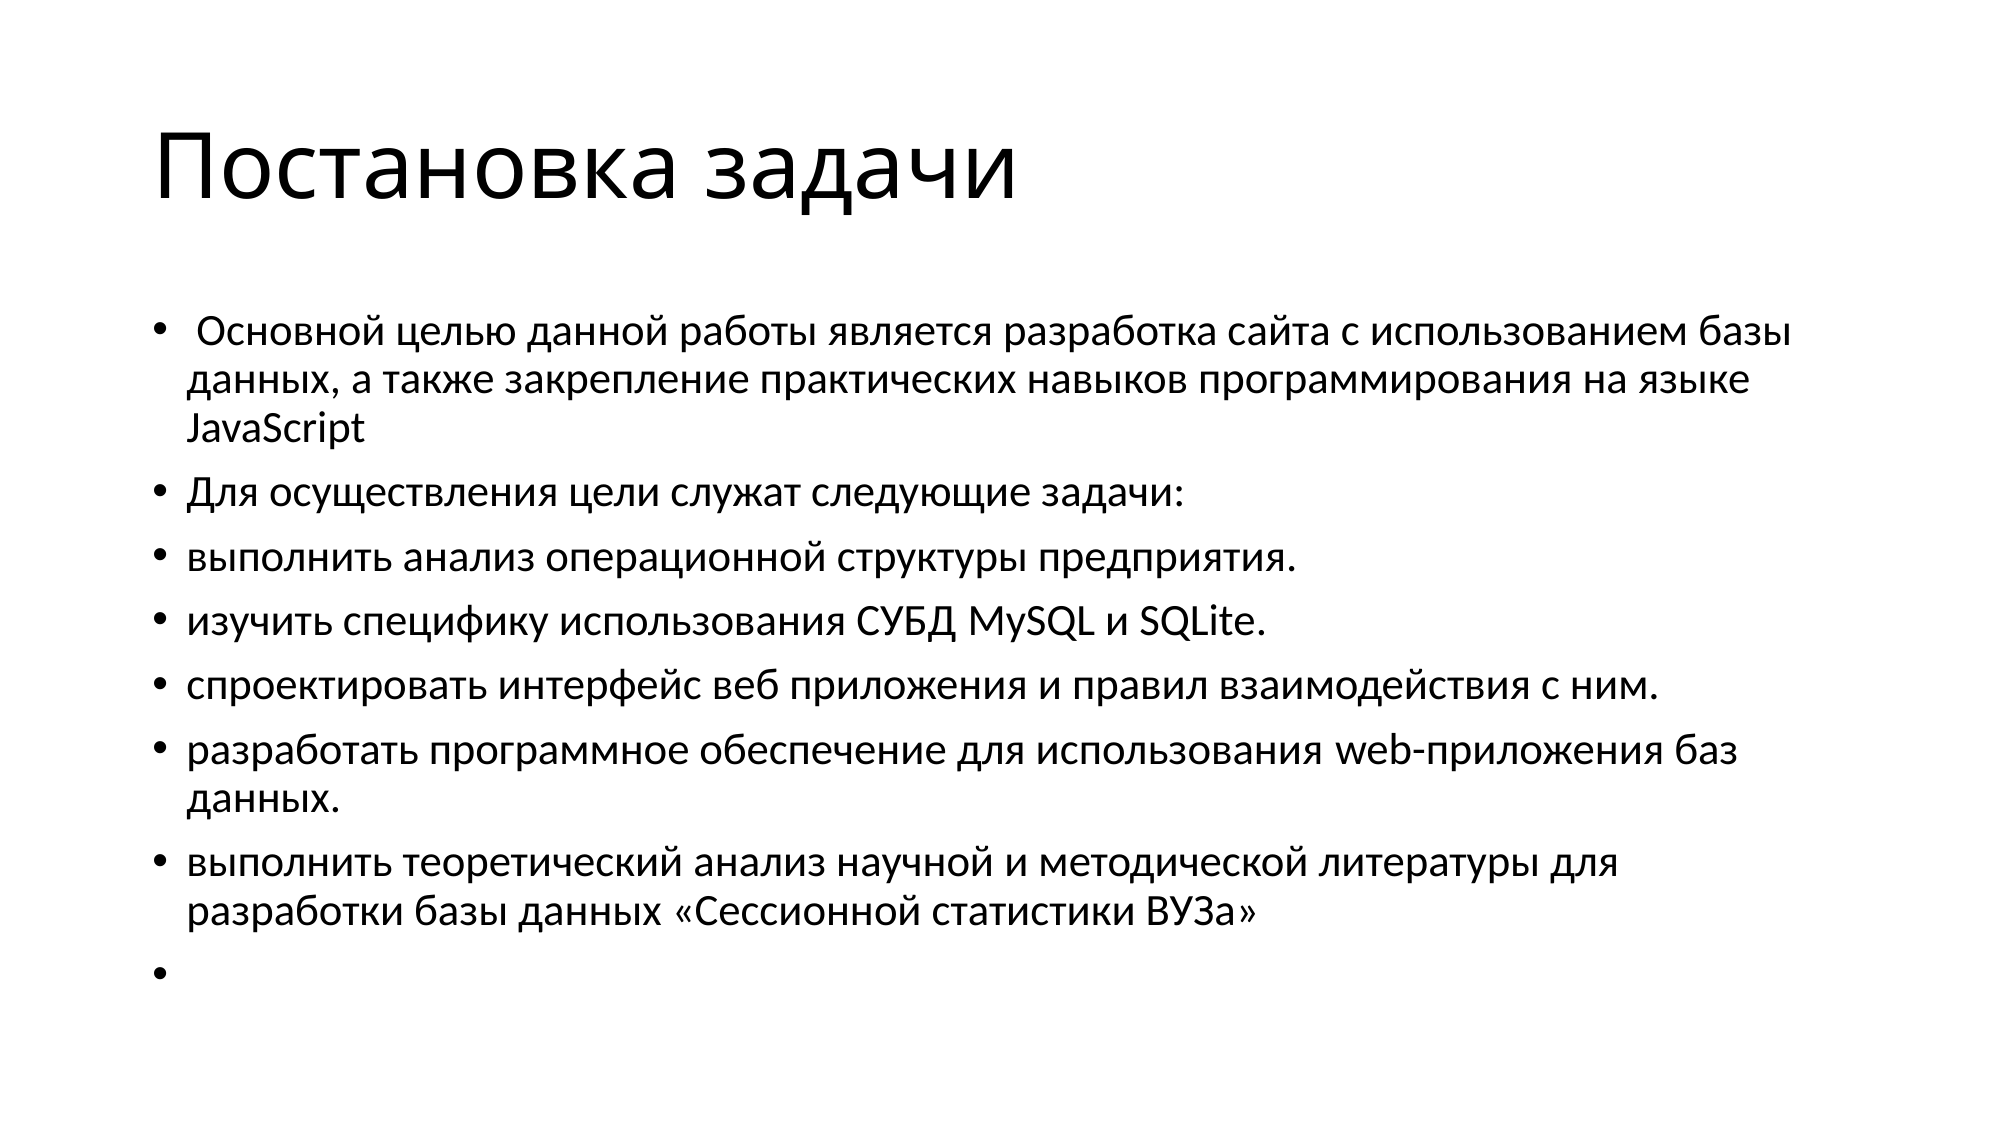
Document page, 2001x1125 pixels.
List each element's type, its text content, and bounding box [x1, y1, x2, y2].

list Основной целью данной работы является разработка сайта с использованием базы данных, а также закрепление практических навыков программирования на языке JavaScript Для осуществления цели служат следующие задачи: выполнить анализ операционной структуры предприятия. изучить специфику использования СУБД MySQL и SQLite. спроектировать интерфейс веб приложения и правил взаимодействия с ним. разработать программное обеспечение для использования web-приложения баз данных. выполнить теоретический анализ научной и методической литературы для разработки базы данных «Сессионной статистики ВУЗа» [137, 299, 1863, 1014]
title Постановка задачи [137, 59, 1863, 278]
